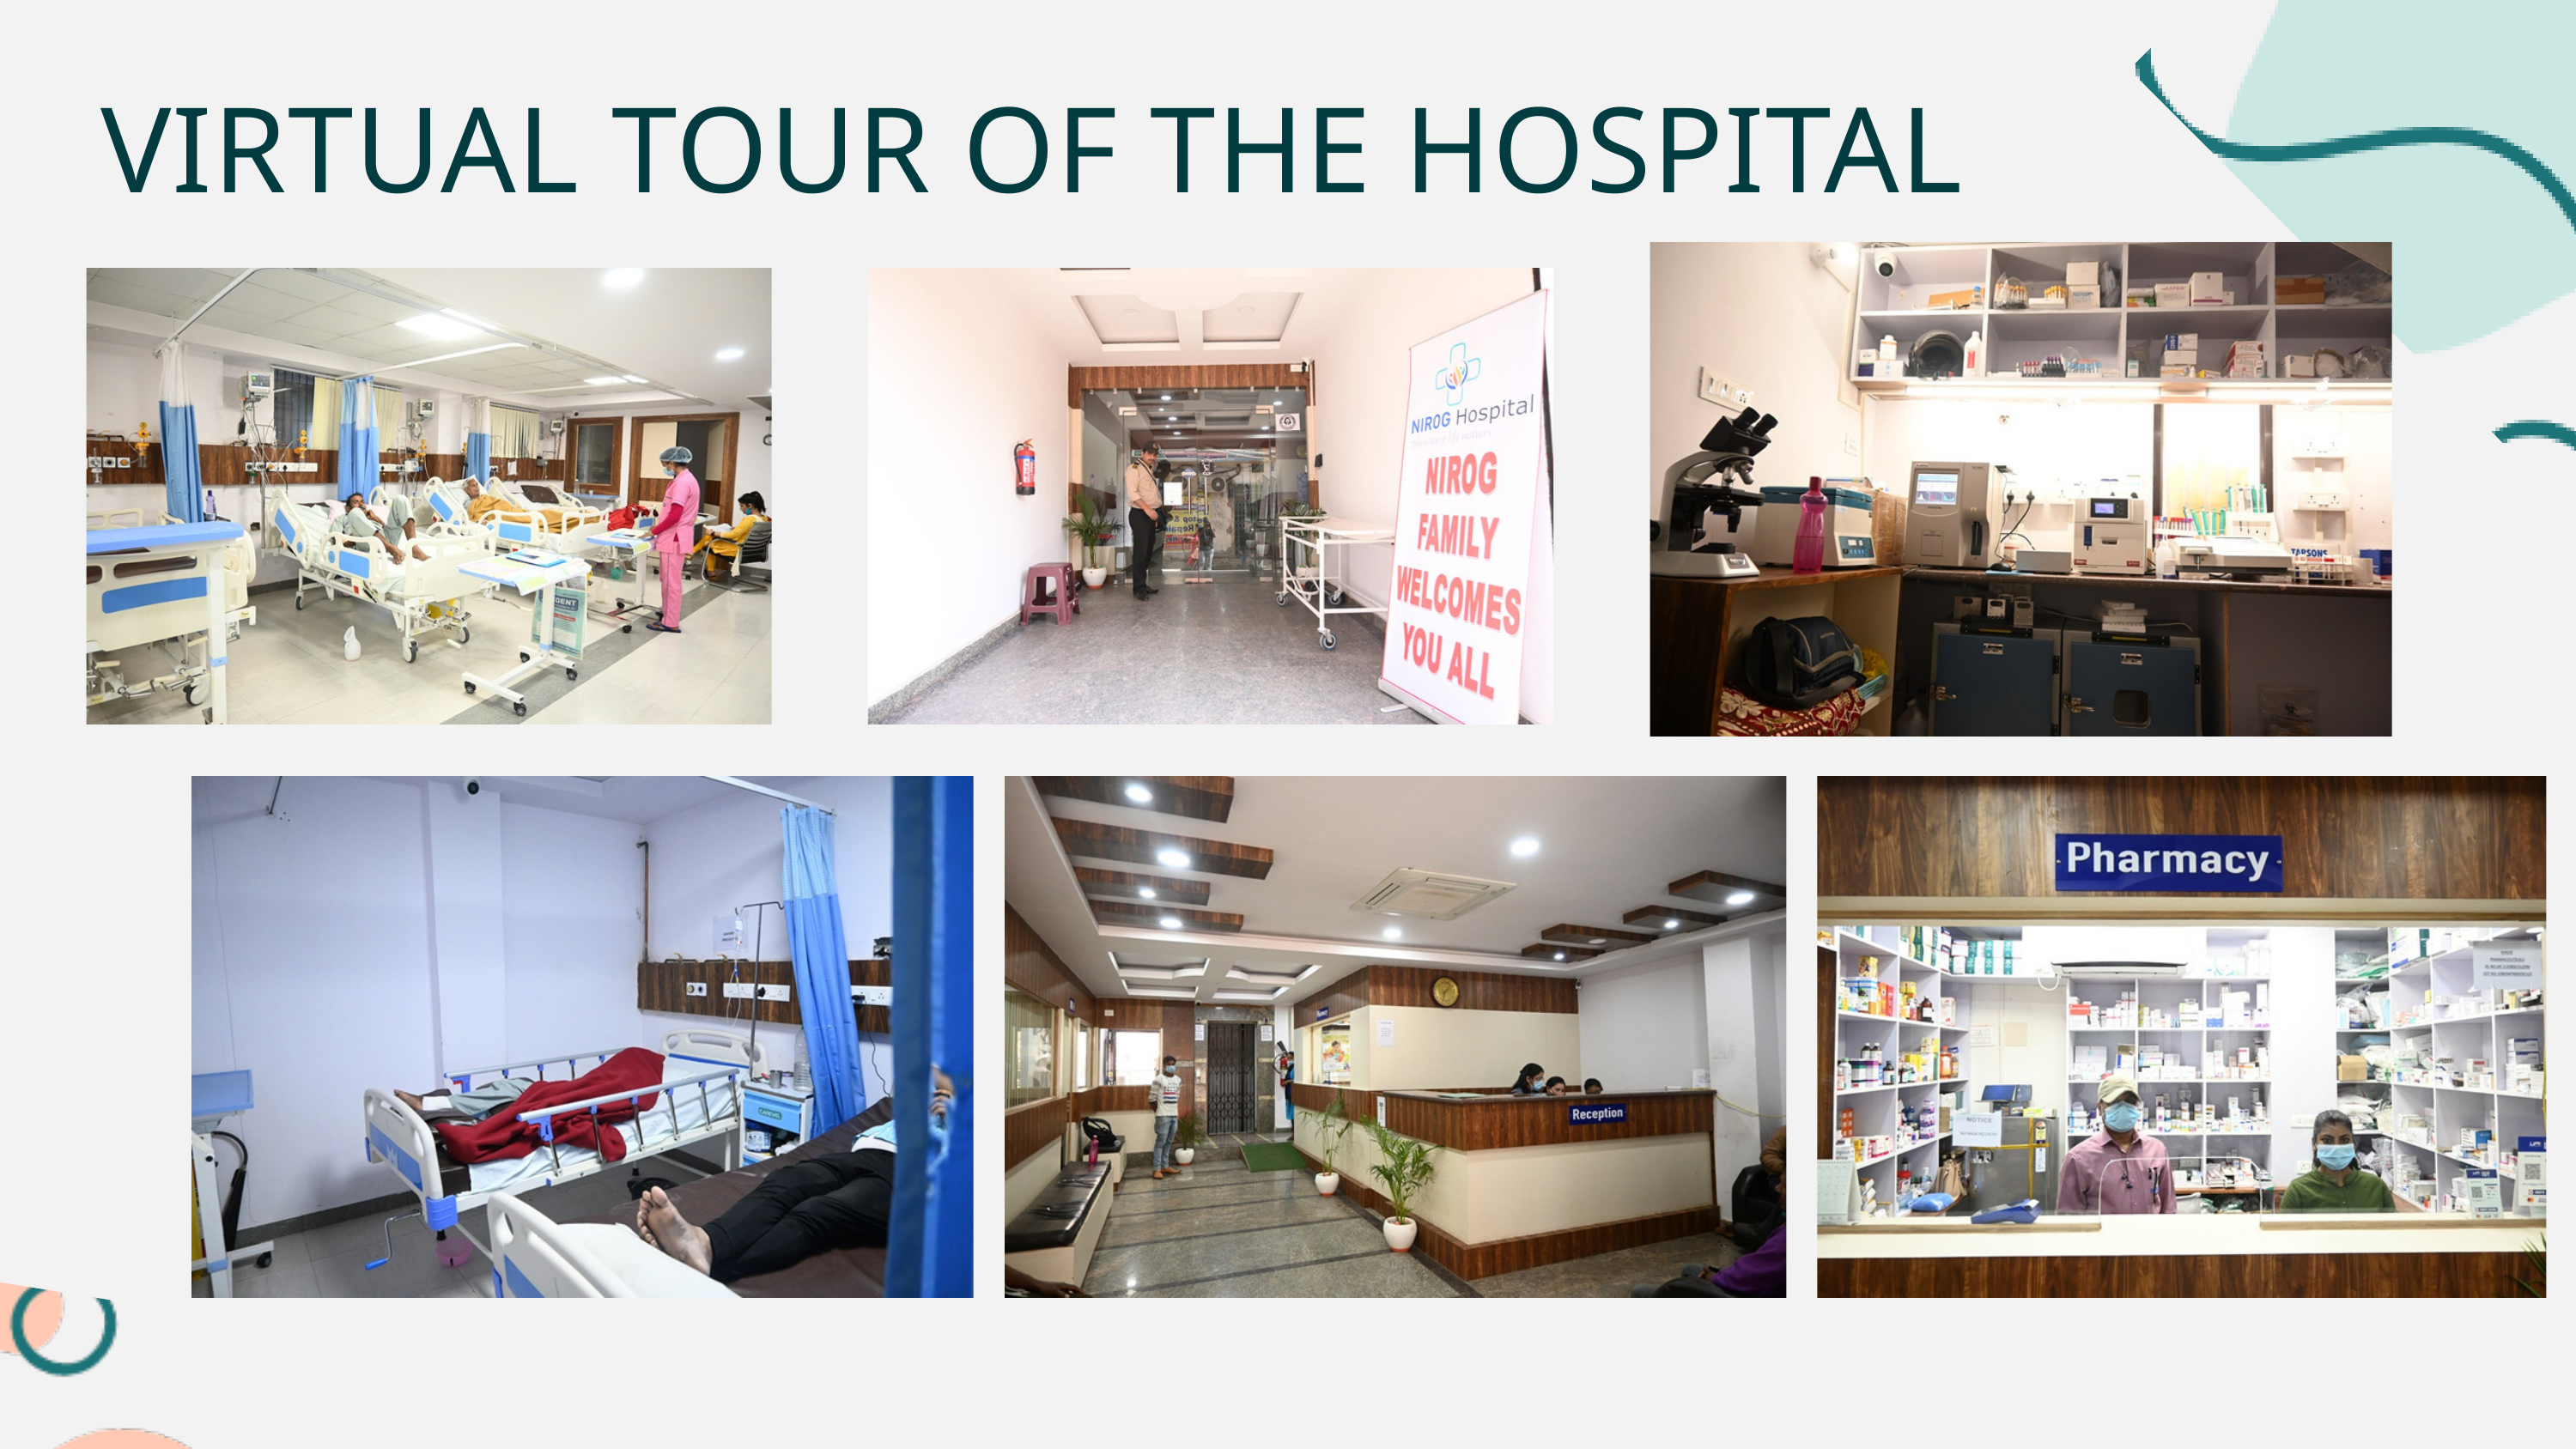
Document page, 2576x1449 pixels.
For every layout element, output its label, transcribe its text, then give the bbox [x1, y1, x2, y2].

text_box [0, 1282, 380, 1449]
text_box [1649, 242, 2392, 737]
text_box [1005, 776, 1787, 1298]
text_box [2130, 0, 2576, 517]
text_box VIRTUAL TOUR OF THE HOSPITAL [100, 68, 2392, 216]
text_box [86, 268, 772, 724]
text_box [1817, 776, 2547, 1298]
text_box [867, 268, 1554, 724]
text_box [191, 776, 974, 1298]
